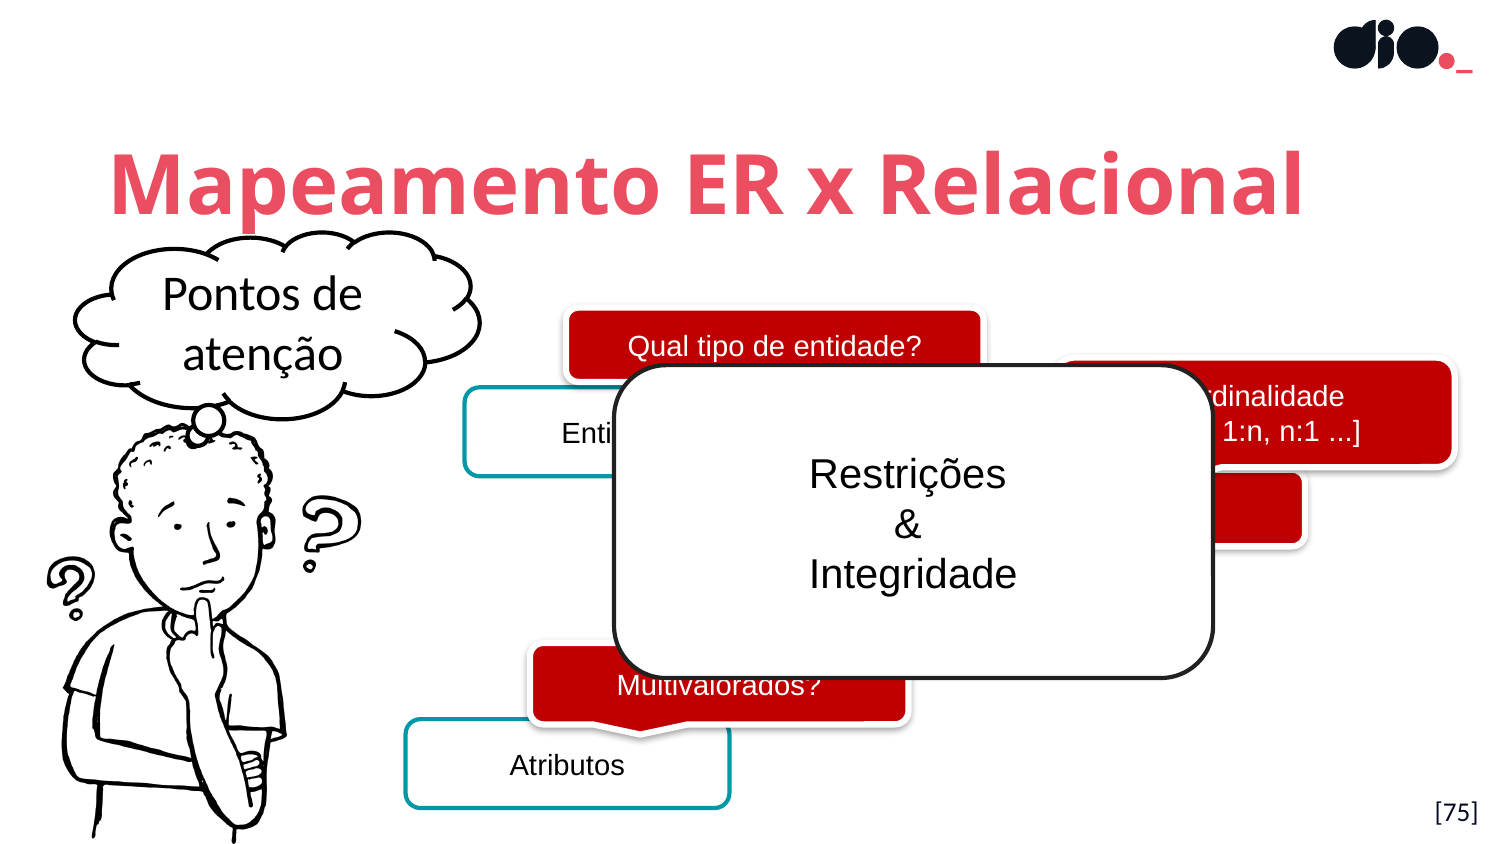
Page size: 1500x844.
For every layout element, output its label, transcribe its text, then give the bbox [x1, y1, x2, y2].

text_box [405, 642, 909, 809]
text_box Pontos de atenção [72, 230, 477, 419]
text_box Mapeamento ER x Relacional [92, 104, 1408, 243]
text_box Restrições & Integridade [611, 485, 1216, 681]
picture [1333, 19, 1473, 74]
slide_number [75] [1403, 779, 1494, 844]
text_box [464, 307, 984, 477]
picture [0, 421, 415, 844]
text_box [810, 357, 1456, 622]
